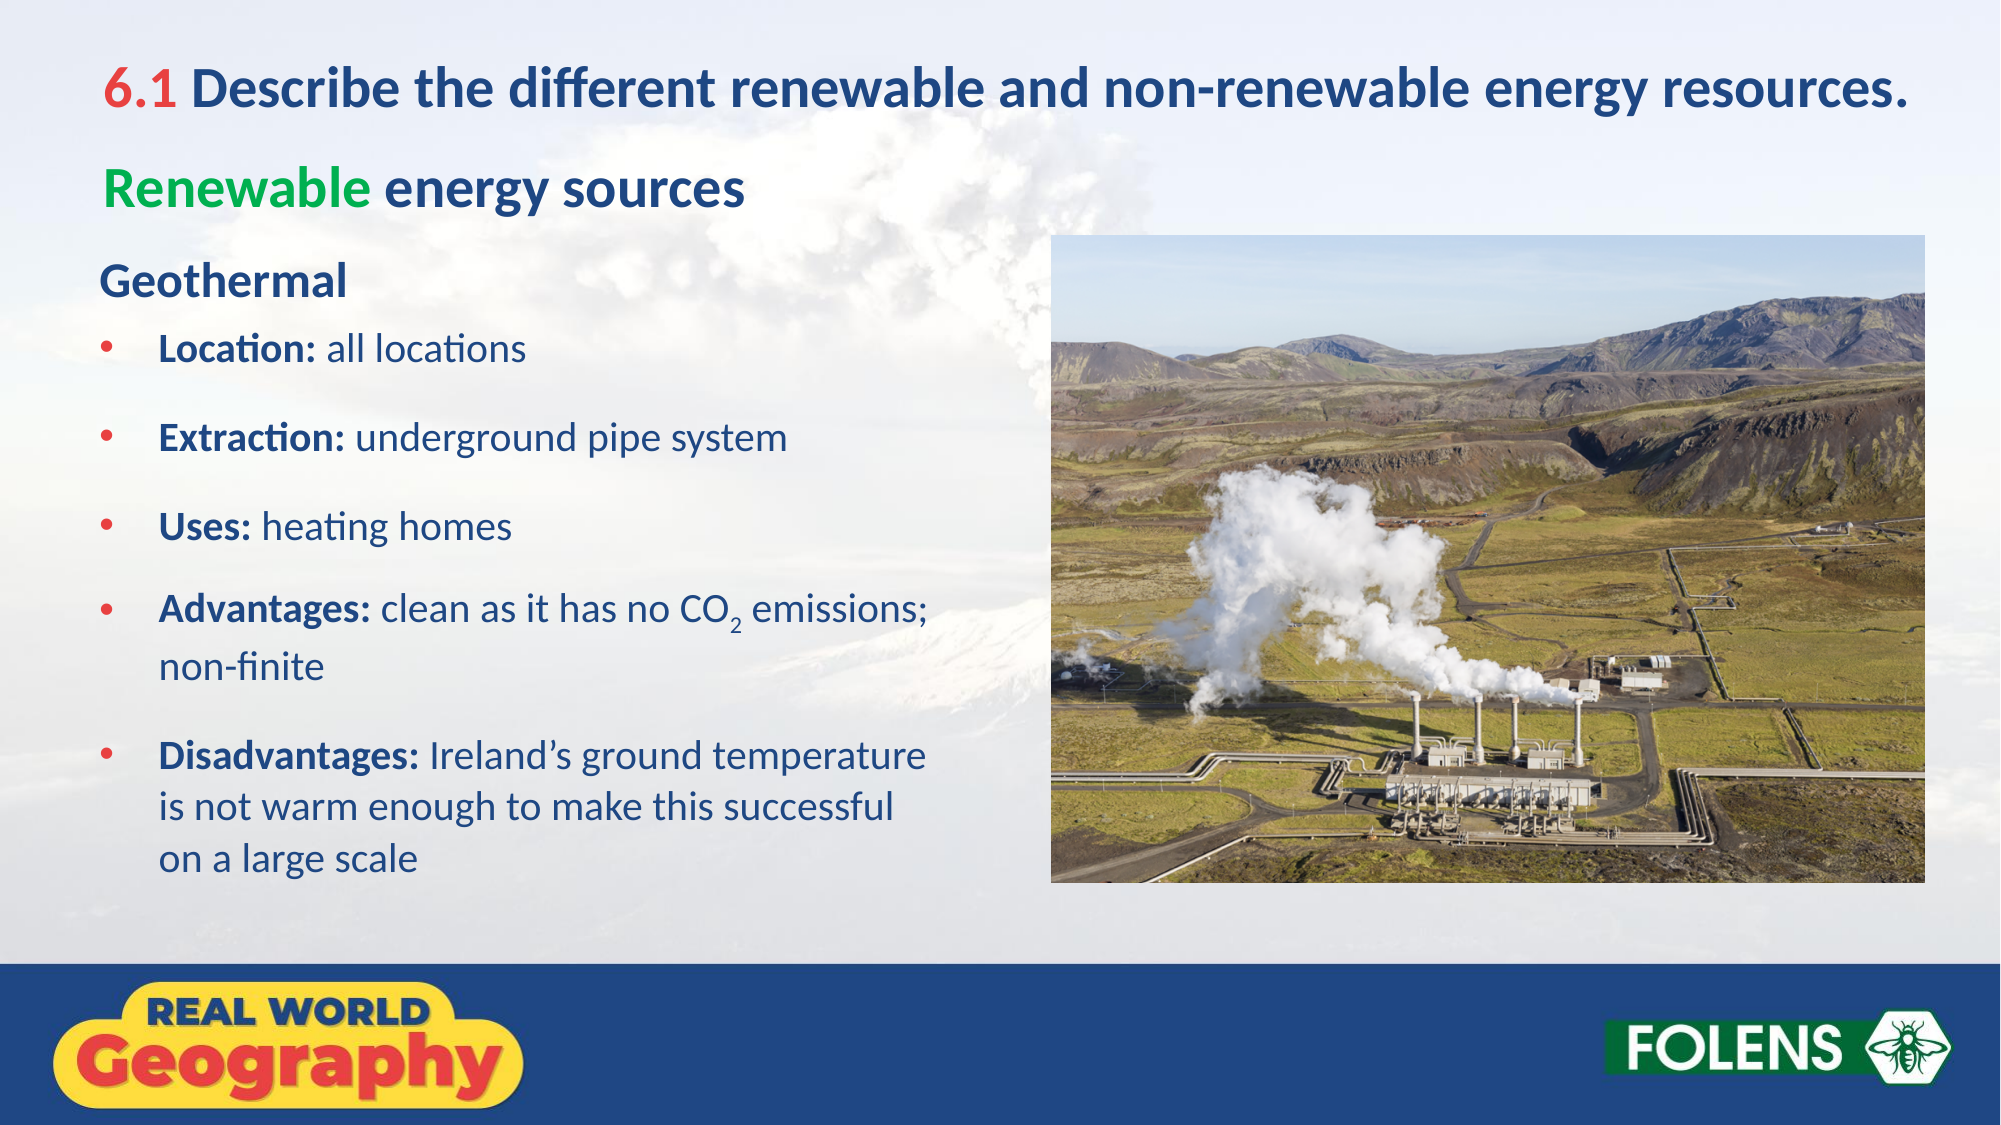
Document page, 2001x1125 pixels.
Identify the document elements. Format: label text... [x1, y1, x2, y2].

text_box 6.1 Describe the different renewable and non-renewable energy resources. [89, 49, 2000, 151]
picture [0, 0, 2001, 1125]
text_box Renewable energy sources [89, 149, 1815, 251]
text_box Geothermal Location: all locations Extraction: underground pipe system Uses: heating homes Advantages: clean as it has no CO2 emissions; non-finite Disadvantages: Ireland’s ground temperature is not warm enough to make this successful on a large scale [84, 248, 949, 888]
